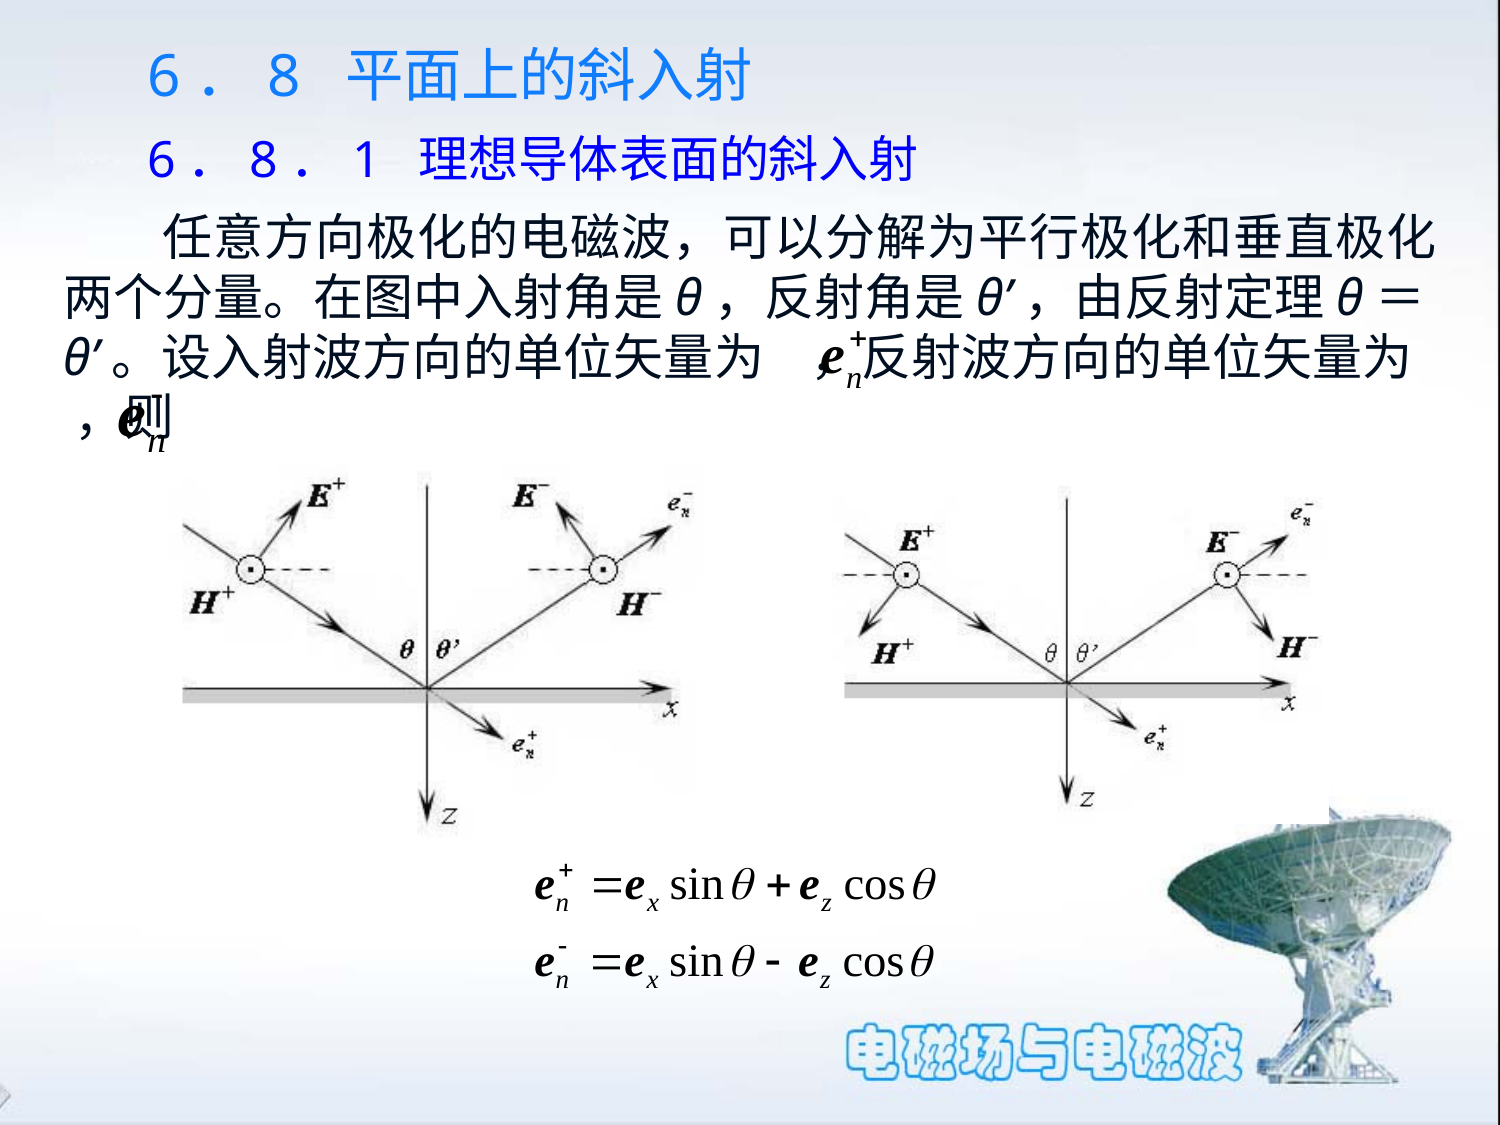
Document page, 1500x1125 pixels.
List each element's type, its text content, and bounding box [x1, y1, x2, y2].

text_box 6．8 平面上的斜入射 [0, 35, 988, 111]
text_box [527, 849, 1019, 998]
text_box 6．8．1 理想导体表面的斜入射 [13, 119, 1064, 220]
picture [0, 0, 1500, 1125]
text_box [48, 198, 1452, 469]
